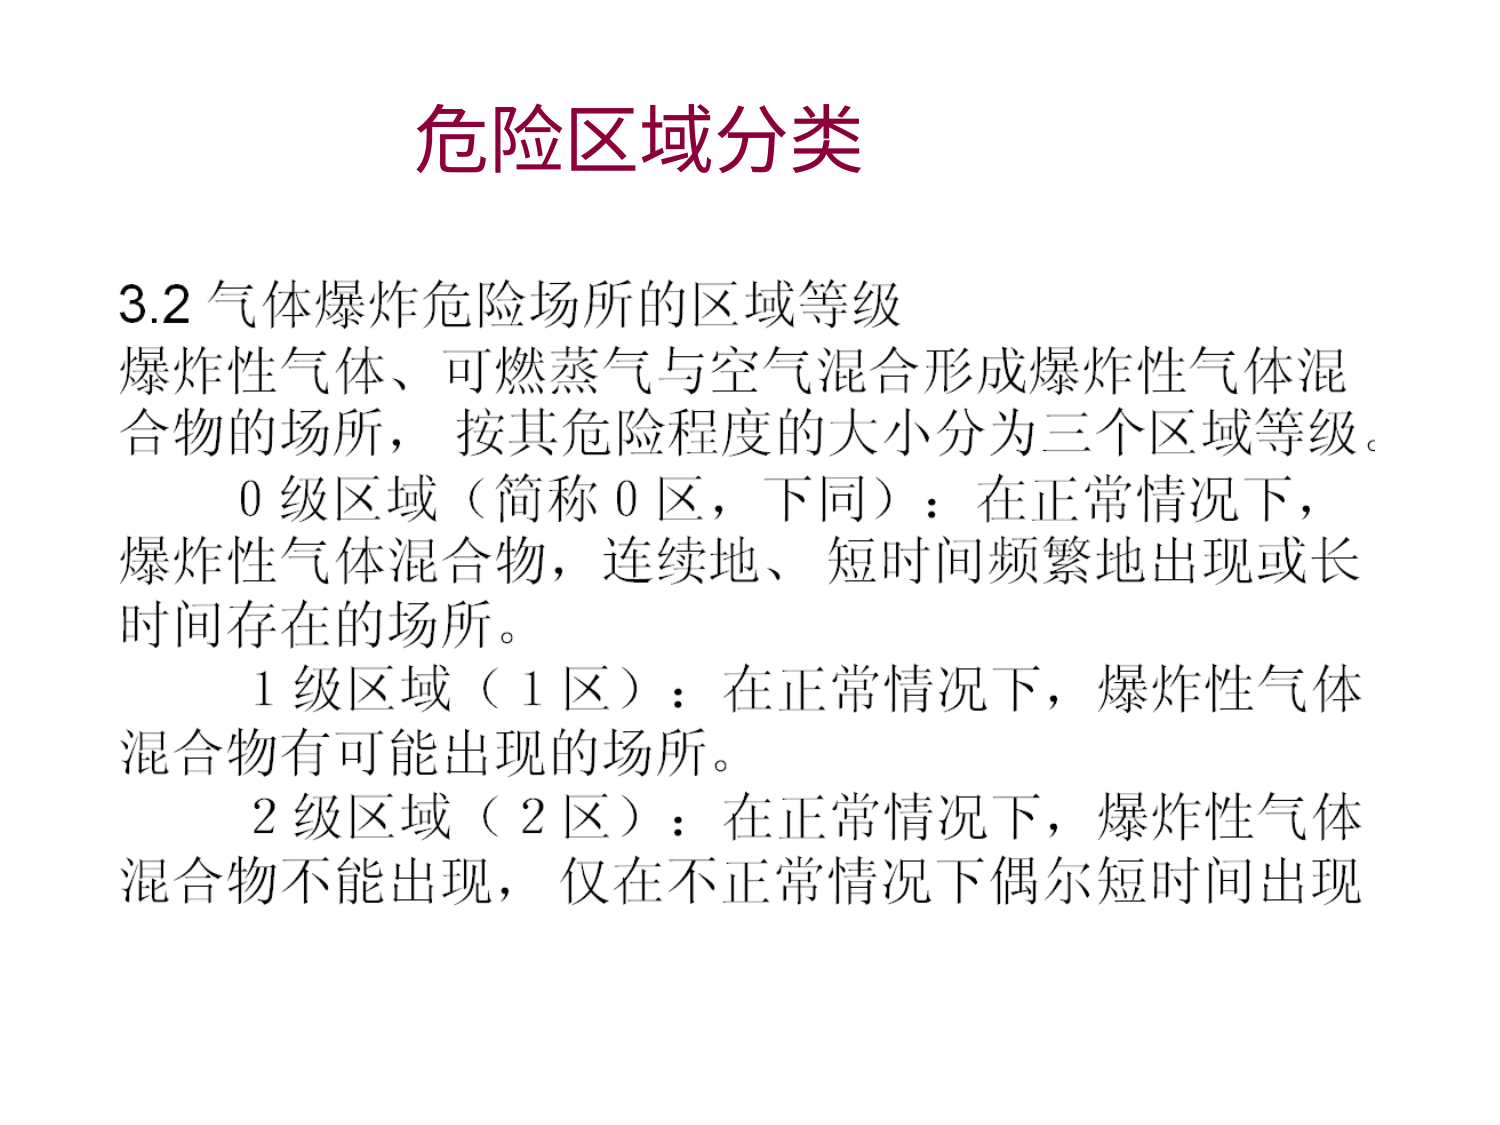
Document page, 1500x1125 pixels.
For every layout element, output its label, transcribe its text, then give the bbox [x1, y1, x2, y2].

picture [88, 266, 1375, 912]
title 危险区域分类 [399, 37, 1451, 238]
